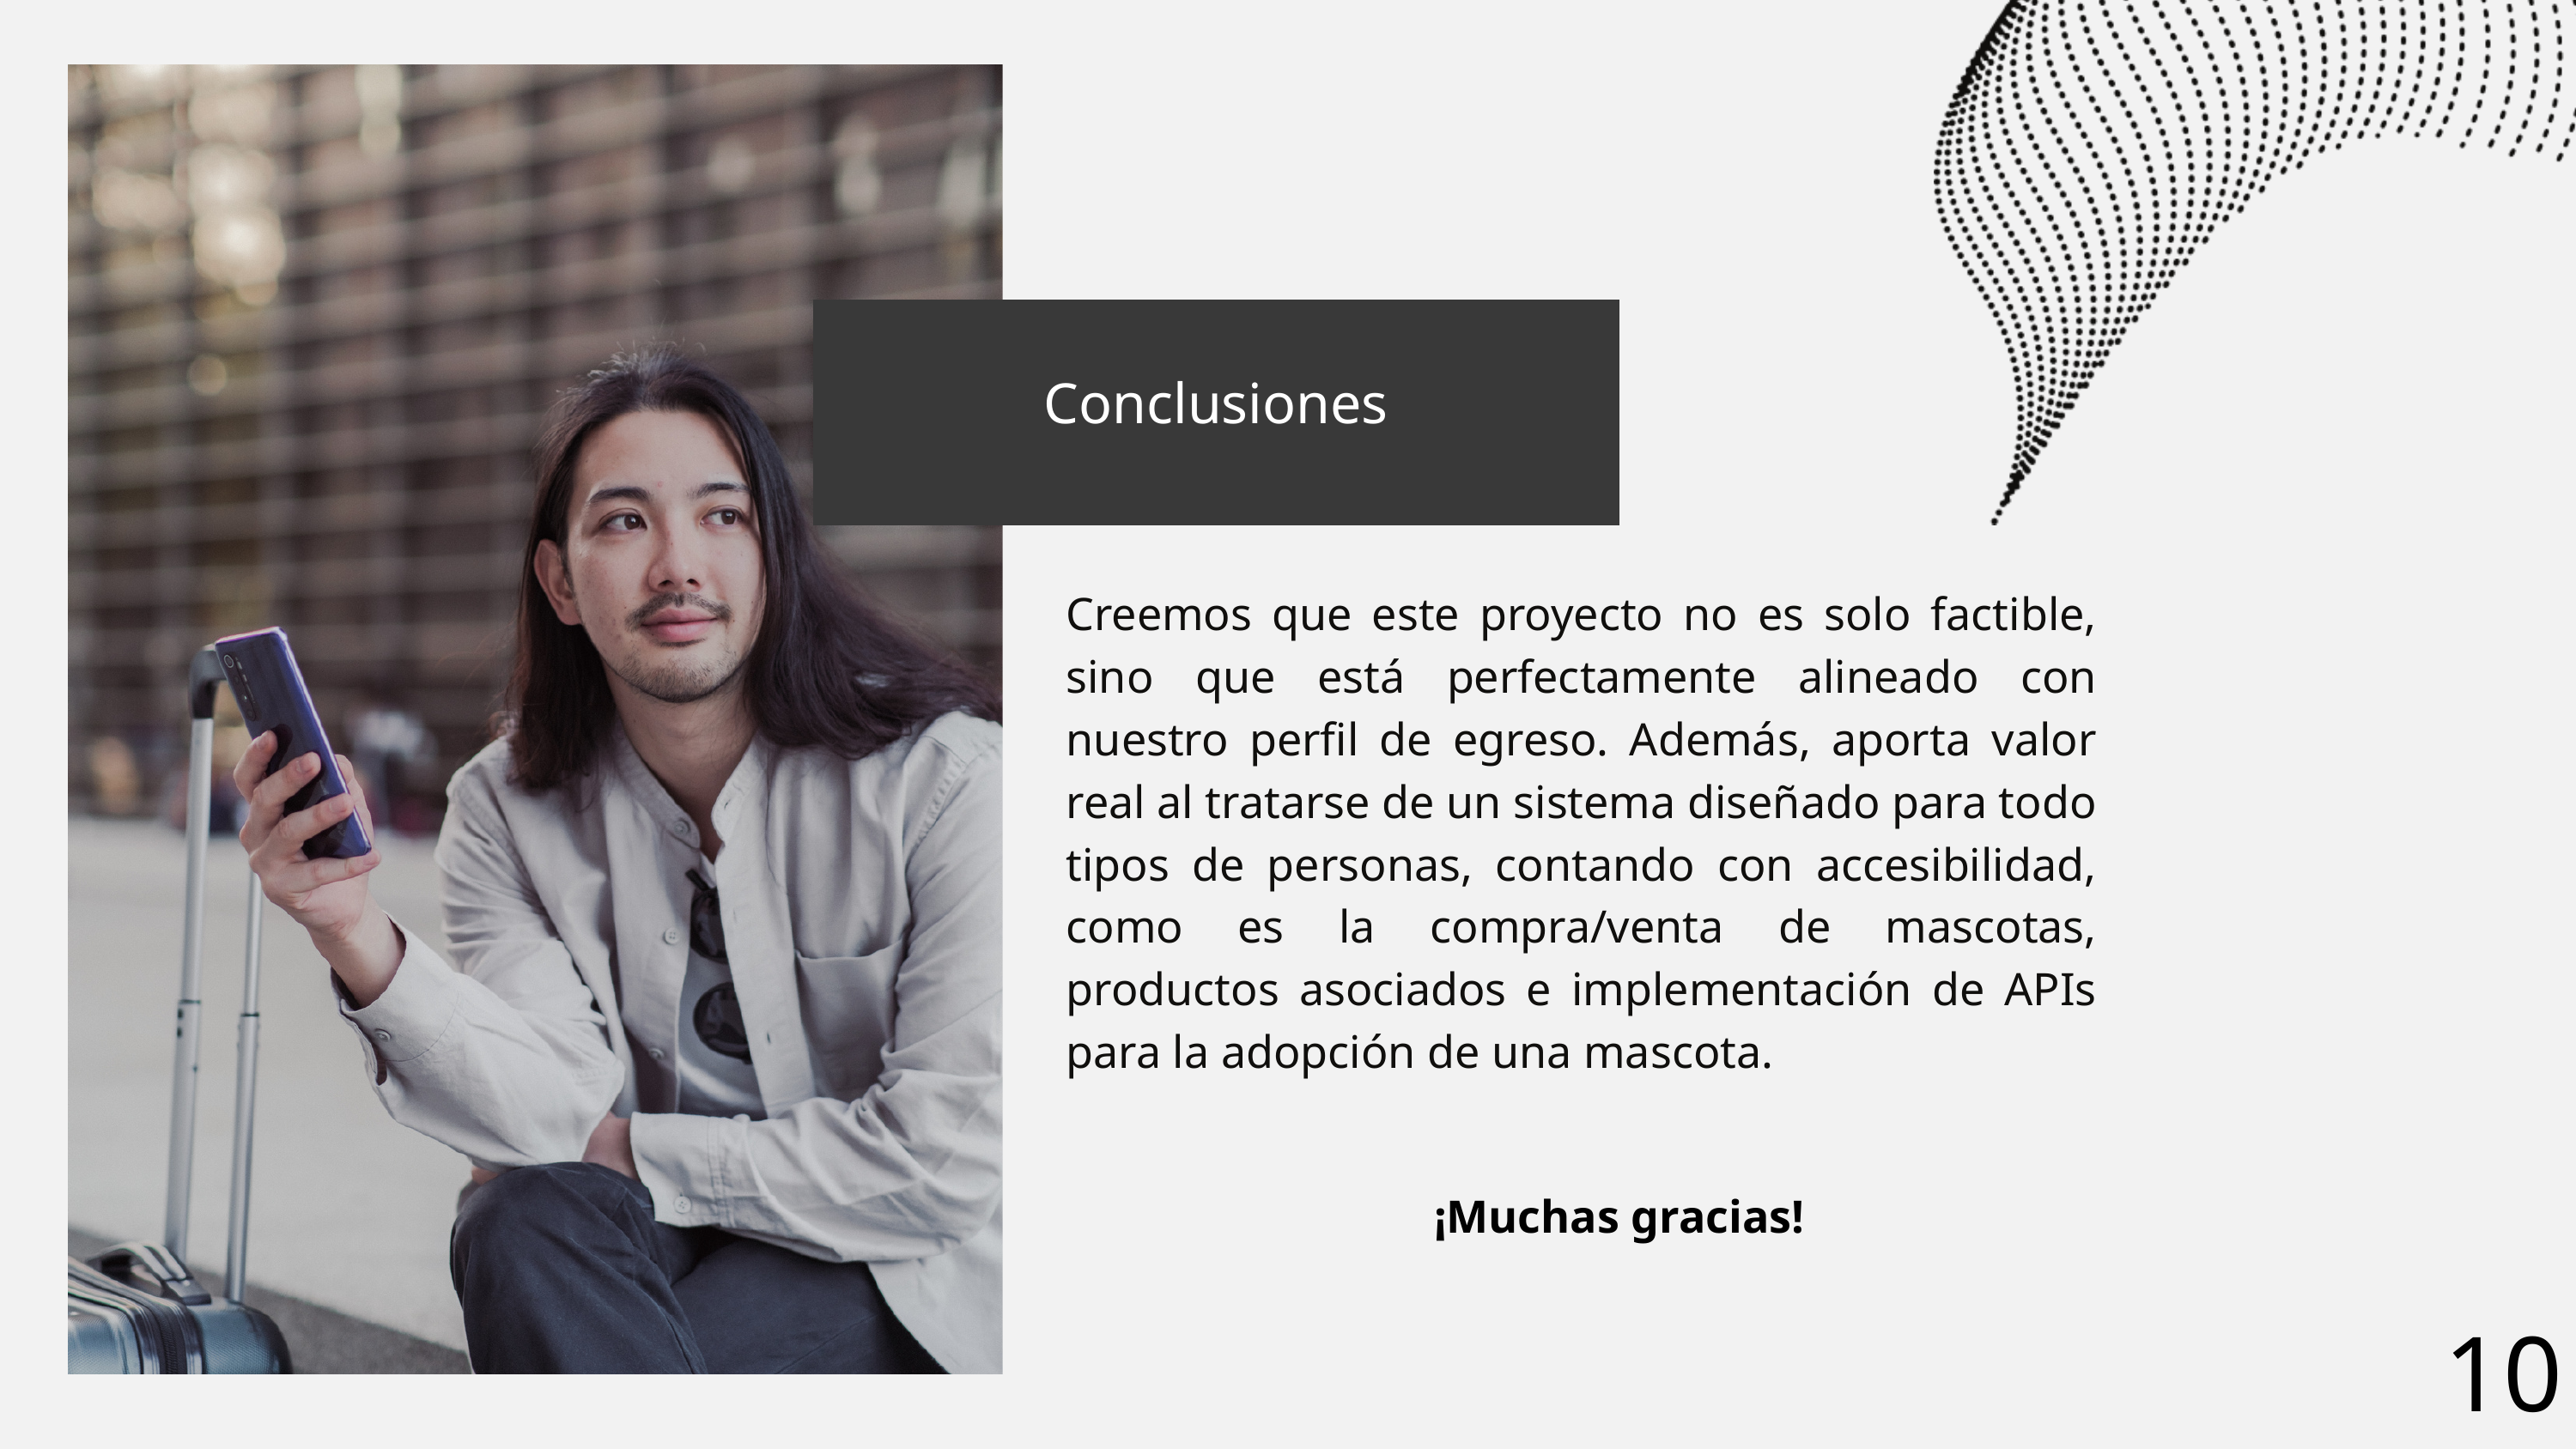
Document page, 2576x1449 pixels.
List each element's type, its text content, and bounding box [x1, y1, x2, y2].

text_box [1934, 0, 2576, 525]
text_box [68, 64, 1003, 1374]
text_box 10 [2431, 1307, 2576, 1433]
text_box Creemos que este proyecto no es solo factible, sino que está perfectamente alineado con nuestro perfil de egreso. Además, aporta valor real al tratarse de un sistema diseñado para todo tipos de personas, contando con accesibilidad, como es la compra/venta de mascotas, productos asociados e implementación de APIs para la adopción de una mascota. [1066, 576, 2098, 1078]
text_box ¡Muchas gracias! [1424, 1179, 1814, 1242]
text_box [812, 299, 1619, 526]
